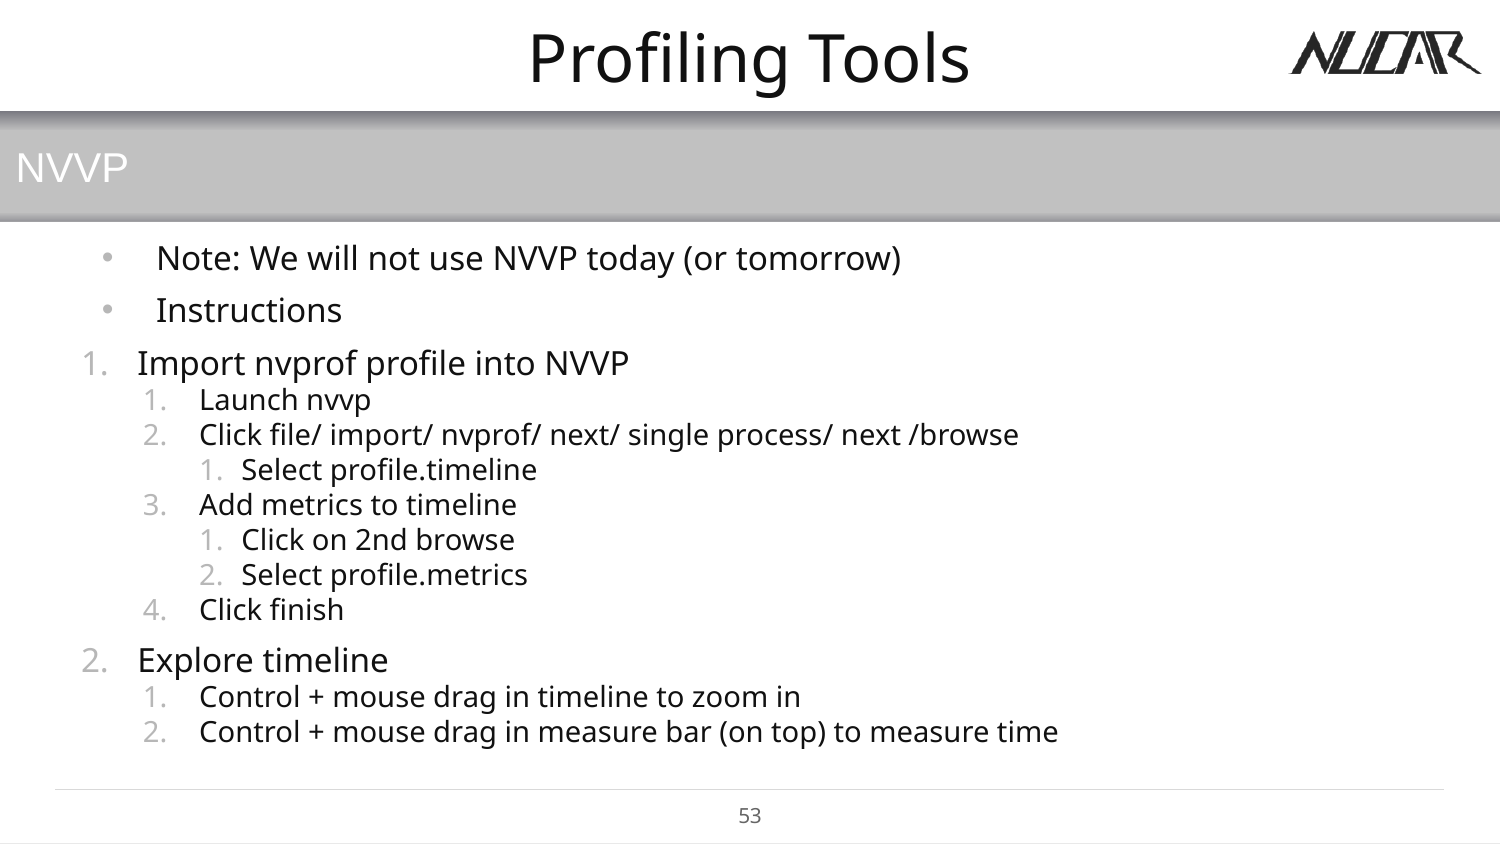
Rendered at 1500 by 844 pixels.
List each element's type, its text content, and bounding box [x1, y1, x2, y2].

list Note: We will not use NVVP today (or tomorrow) Instructions Import nvprof profile into NVVP Launch nvvp Click file/ import/ nvprof/ next/ single process/ next /browse Select profile.timeline Add metrics to timeline Click on 2nd browse Select profile.metrics Click finish Explore timeline Control + mouse drag in timeline to zoom in Control + mouse drag in measure bar (on top) to measure time [66, 221, 1500, 735]
text_box NVVP [0, 133, 145, 199]
title Profiling Tools [97, 0, 1403, 111]
slide_number 53 [97, 789, 1403, 844]
